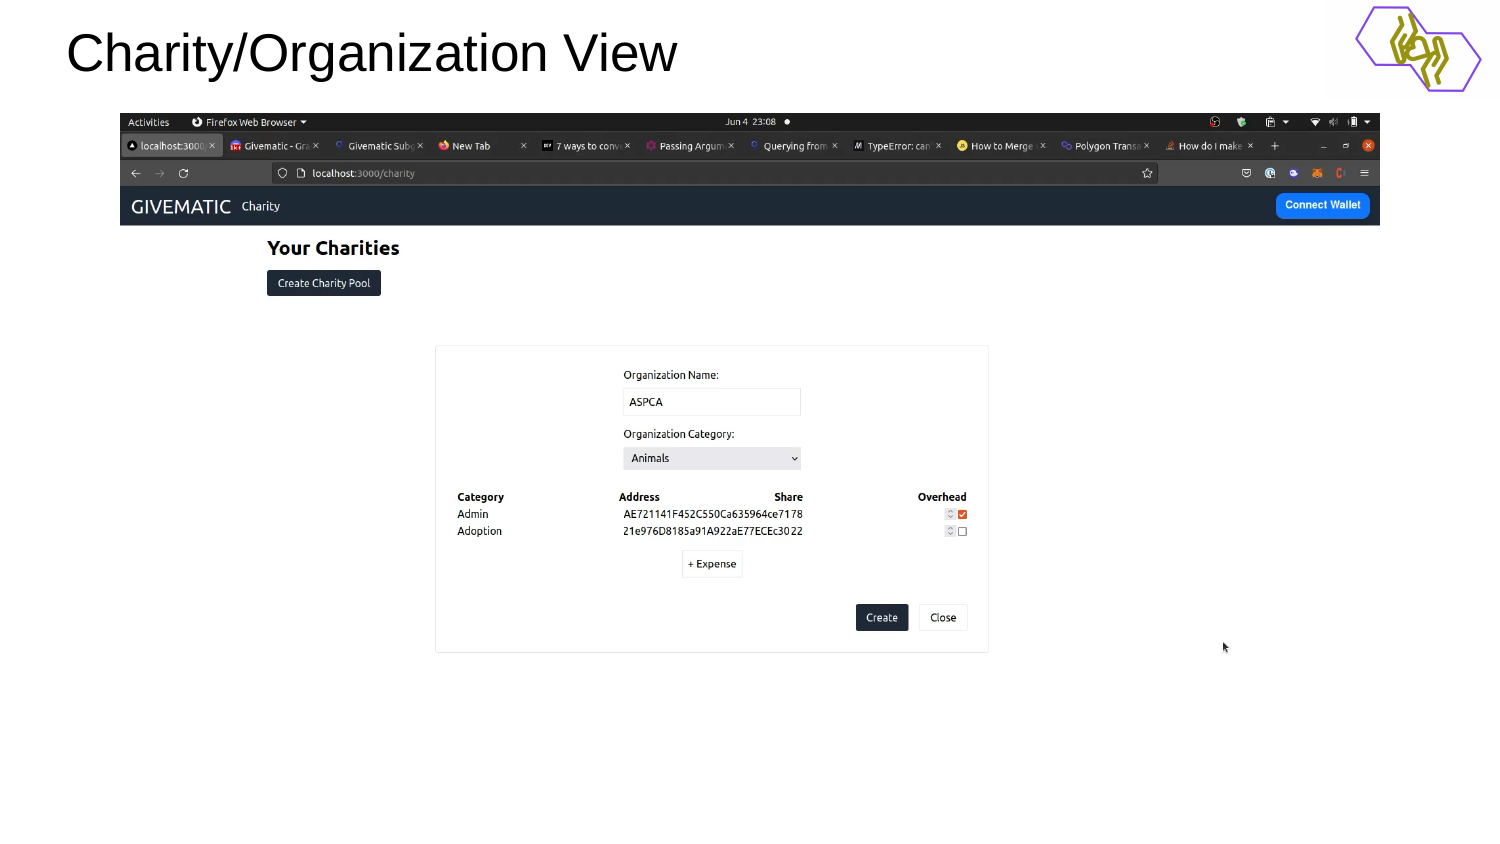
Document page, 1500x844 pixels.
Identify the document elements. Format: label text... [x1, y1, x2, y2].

title Charity/Organization View [51, 3, 1321, 98]
picture [1326, 0, 1500, 98]
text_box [119, 112, 1381, 822]
